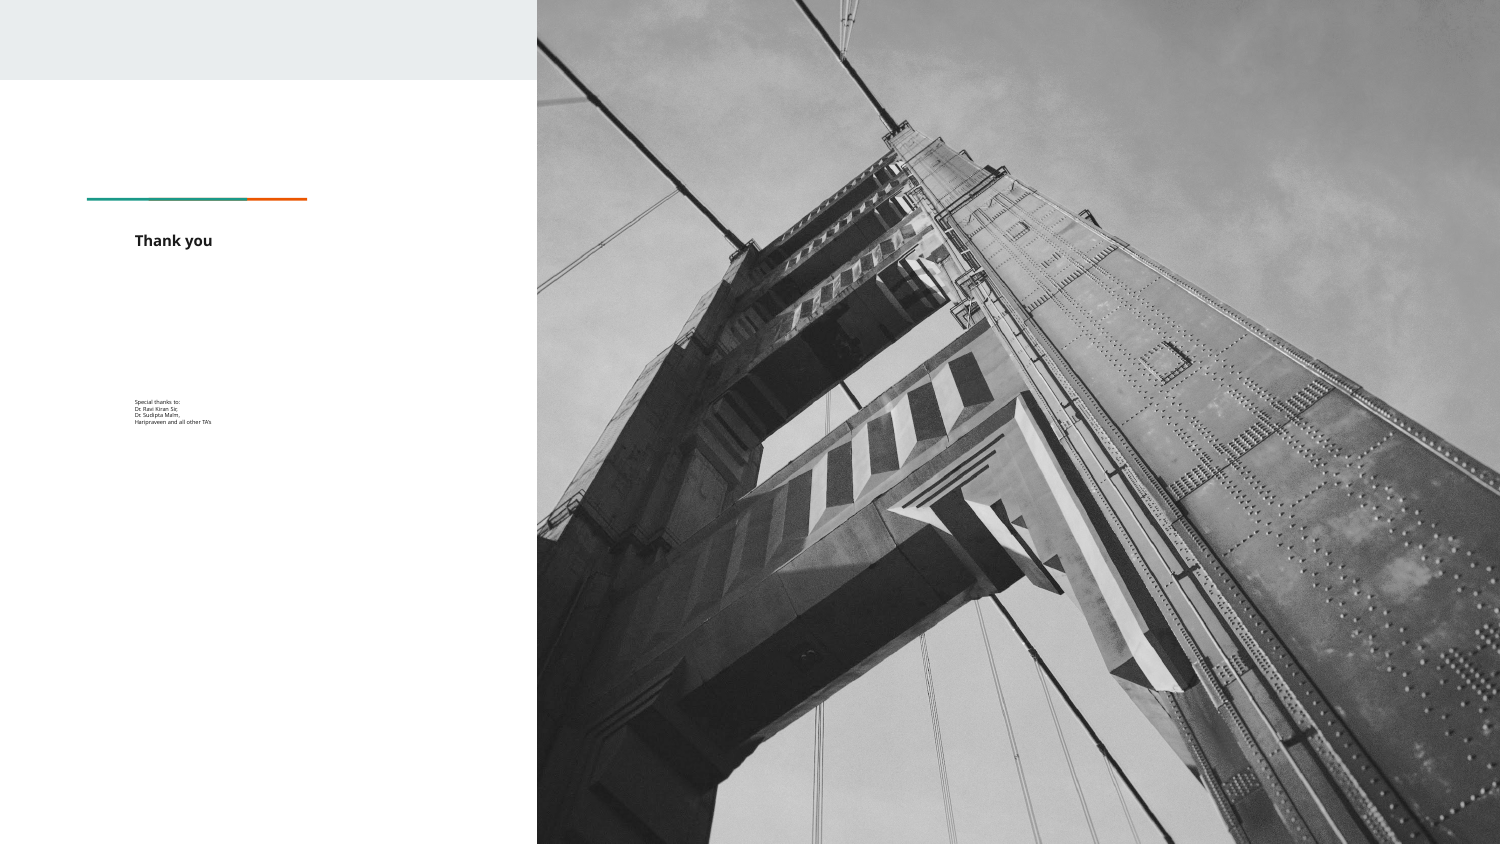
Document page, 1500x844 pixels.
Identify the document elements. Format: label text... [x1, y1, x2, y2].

title Thank you Special thanks to: Dr. Ravi Kiran Sir, Dr. Sudipta Ma’m, Haripraveen and all other TA’s [119, 216, 531, 443]
picture [536, 0, 1500, 844]
